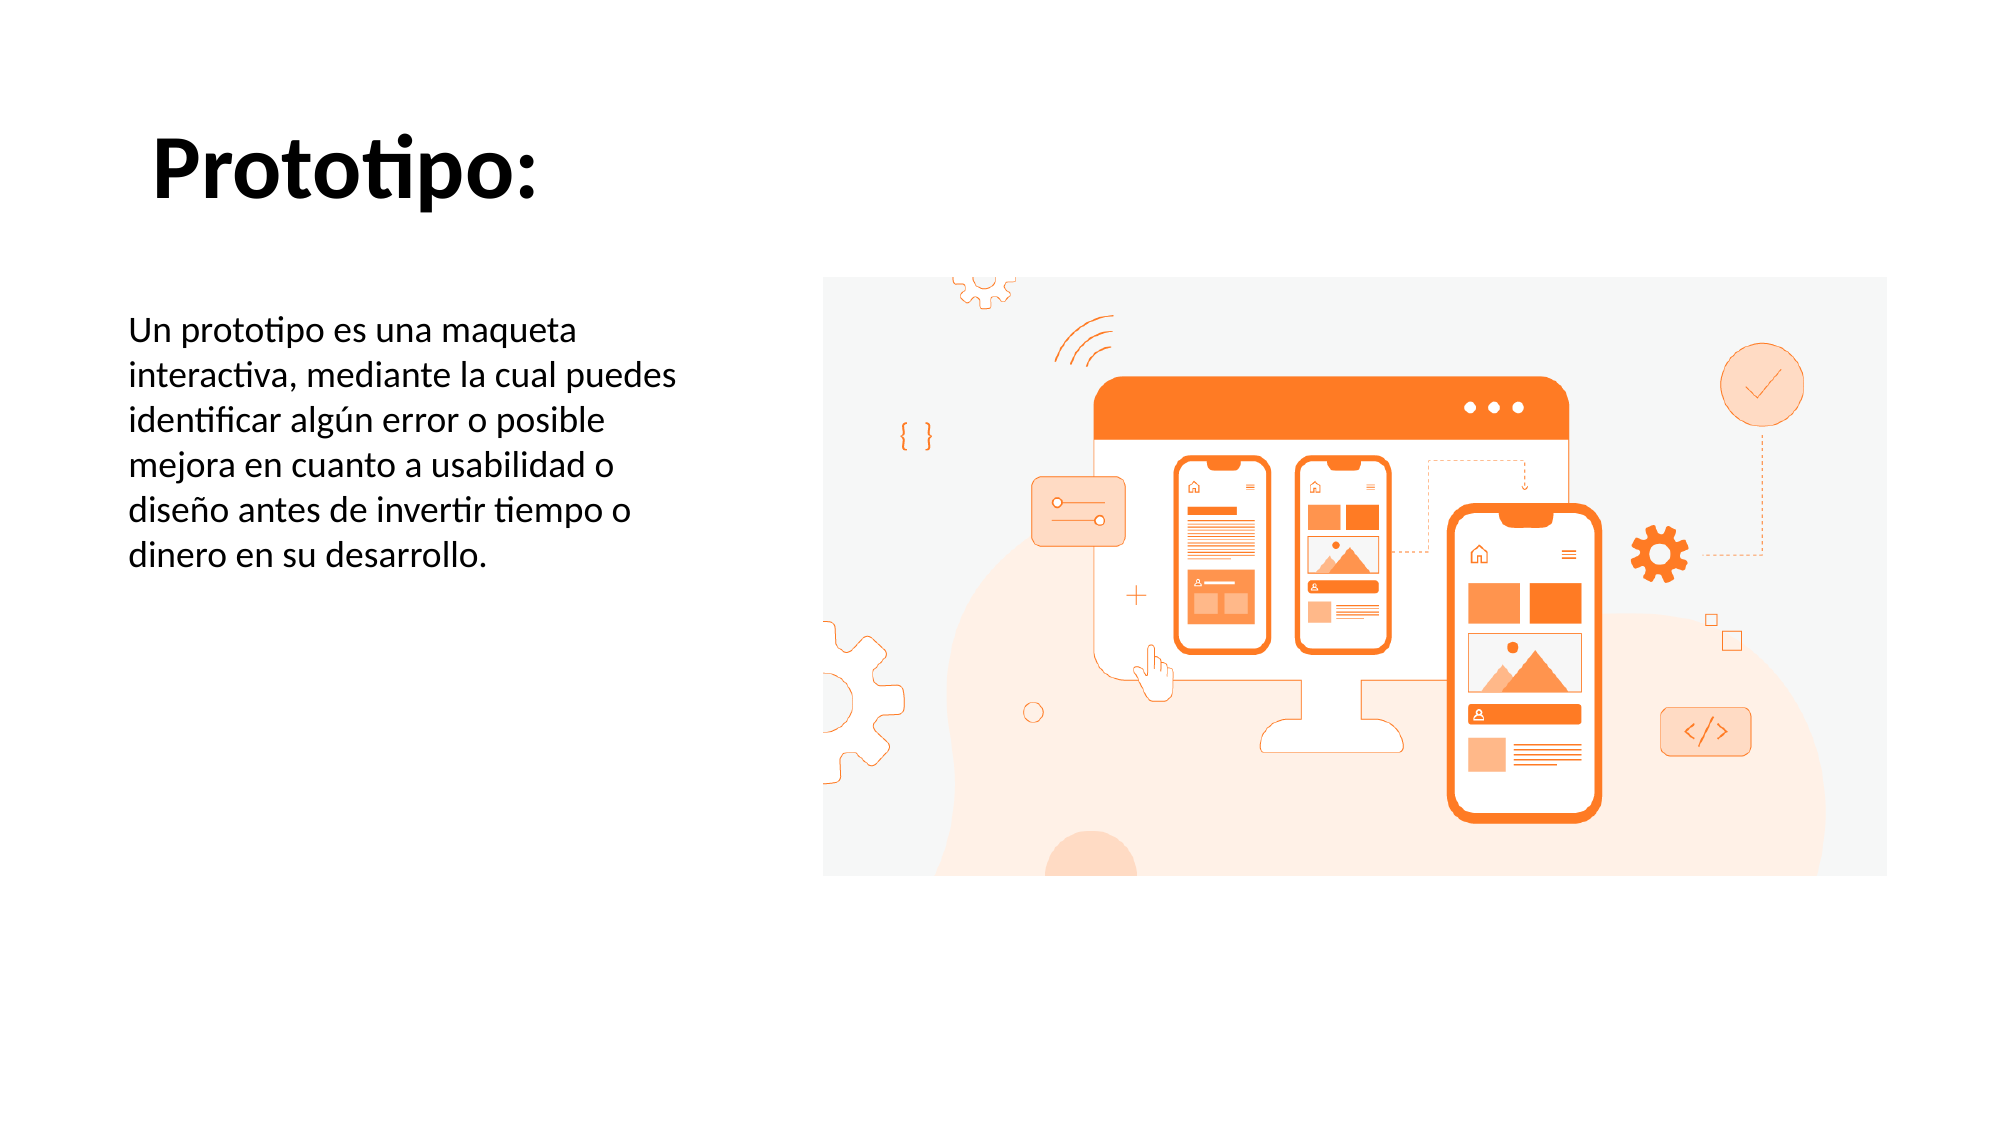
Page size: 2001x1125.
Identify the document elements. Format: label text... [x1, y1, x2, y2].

picture [823, 276, 1887, 876]
title Prototipo: [137, 59, 1863, 278]
text_box Un prototipo es una maqueta interactiva, mediante la cual puedes identificar algún error o posible mejora en cuanto a usabilidad o diseño antes de invertir tiempo o dinero en su desarrollo. [113, 297, 728, 583]
